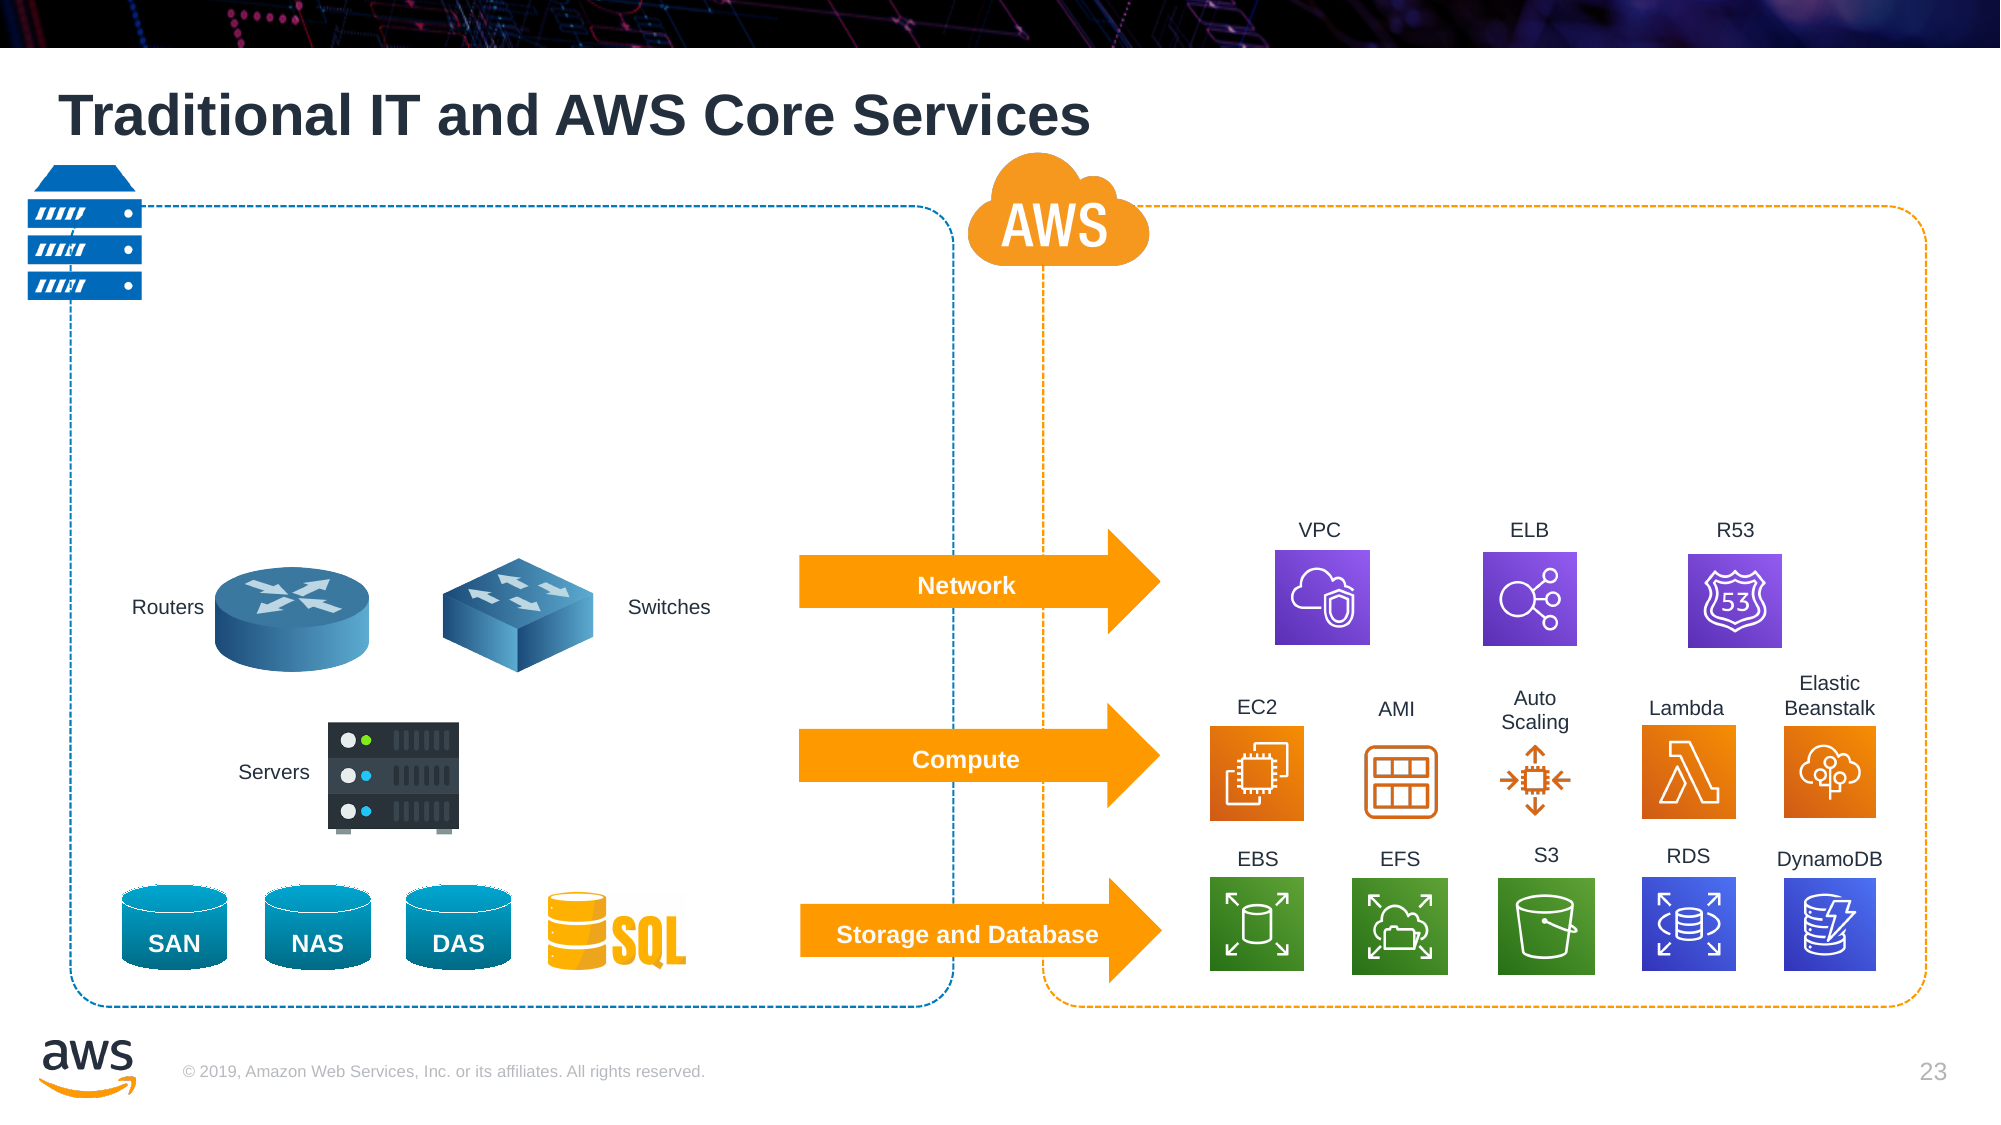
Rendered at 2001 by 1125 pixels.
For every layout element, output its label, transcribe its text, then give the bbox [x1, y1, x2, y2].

picture [1784, 878, 1876, 971]
picture [1642, 877, 1736, 971]
picture [1210, 726, 1304, 821]
picture [1496, 741, 1574, 820]
picture [1362, 743, 1440, 821]
picture [950, 145, 1168, 292]
picture [328, 712, 459, 844]
picture [1352, 878, 1448, 975]
text_box Network [798, 526, 1163, 637]
picture [1784, 726, 1876, 818]
text_box Servers [204, 751, 328, 792]
text_box DynamoDB [1759, 838, 1900, 879]
picture [1498, 878, 1595, 975]
text_box R53 [1665, 508, 1806, 549]
text_box EC2 [1187, 686, 1328, 727]
text_box DAS [405, 884, 512, 971]
text_box Storage and Database [799, 875, 1164, 986]
picture [1275, 550, 1370, 645]
text_box Switches [602, 586, 740, 626]
text_box NAS [264, 884, 372, 971]
text_box Elastic Beanstalk [1759, 662, 1900, 727]
text_box AMI [1326, 687, 1465, 728]
slide_number 23 [1512, 1040, 1963, 1101]
text_box Lambda [1616, 687, 1757, 727]
picture [215, 567, 369, 672]
text_box [1042, 205, 1928, 1008]
picture [39, 1040, 136, 1098]
title Traditional IT and AWS Core Services [43, 67, 1963, 166]
text_box S3 [1476, 834, 1617, 875]
picture [1483, 552, 1577, 646]
picture [1688, 554, 1782, 648]
text_box SAN [121, 884, 228, 971]
picture [1210, 877, 1305, 971]
text_box EFS [1330, 838, 1471, 879]
picture [548, 891, 686, 971]
text_box Routers [98, 586, 215, 626]
text_box Compute [797, 700, 1162, 811]
picture [17, 165, 152, 300]
text_box RDS [1618, 835, 1759, 876]
picture [1642, 725, 1736, 819]
picture [0, 0, 2000, 48]
picture [435, 558, 602, 687]
text_box VPC [1249, 508, 1390, 549]
text_box [69, 205, 955, 1008]
text_box EBS [1187, 838, 1328, 879]
text_box Auto Scaling [1465, 676, 1606, 742]
text_box ELB [1459, 509, 1600, 550]
